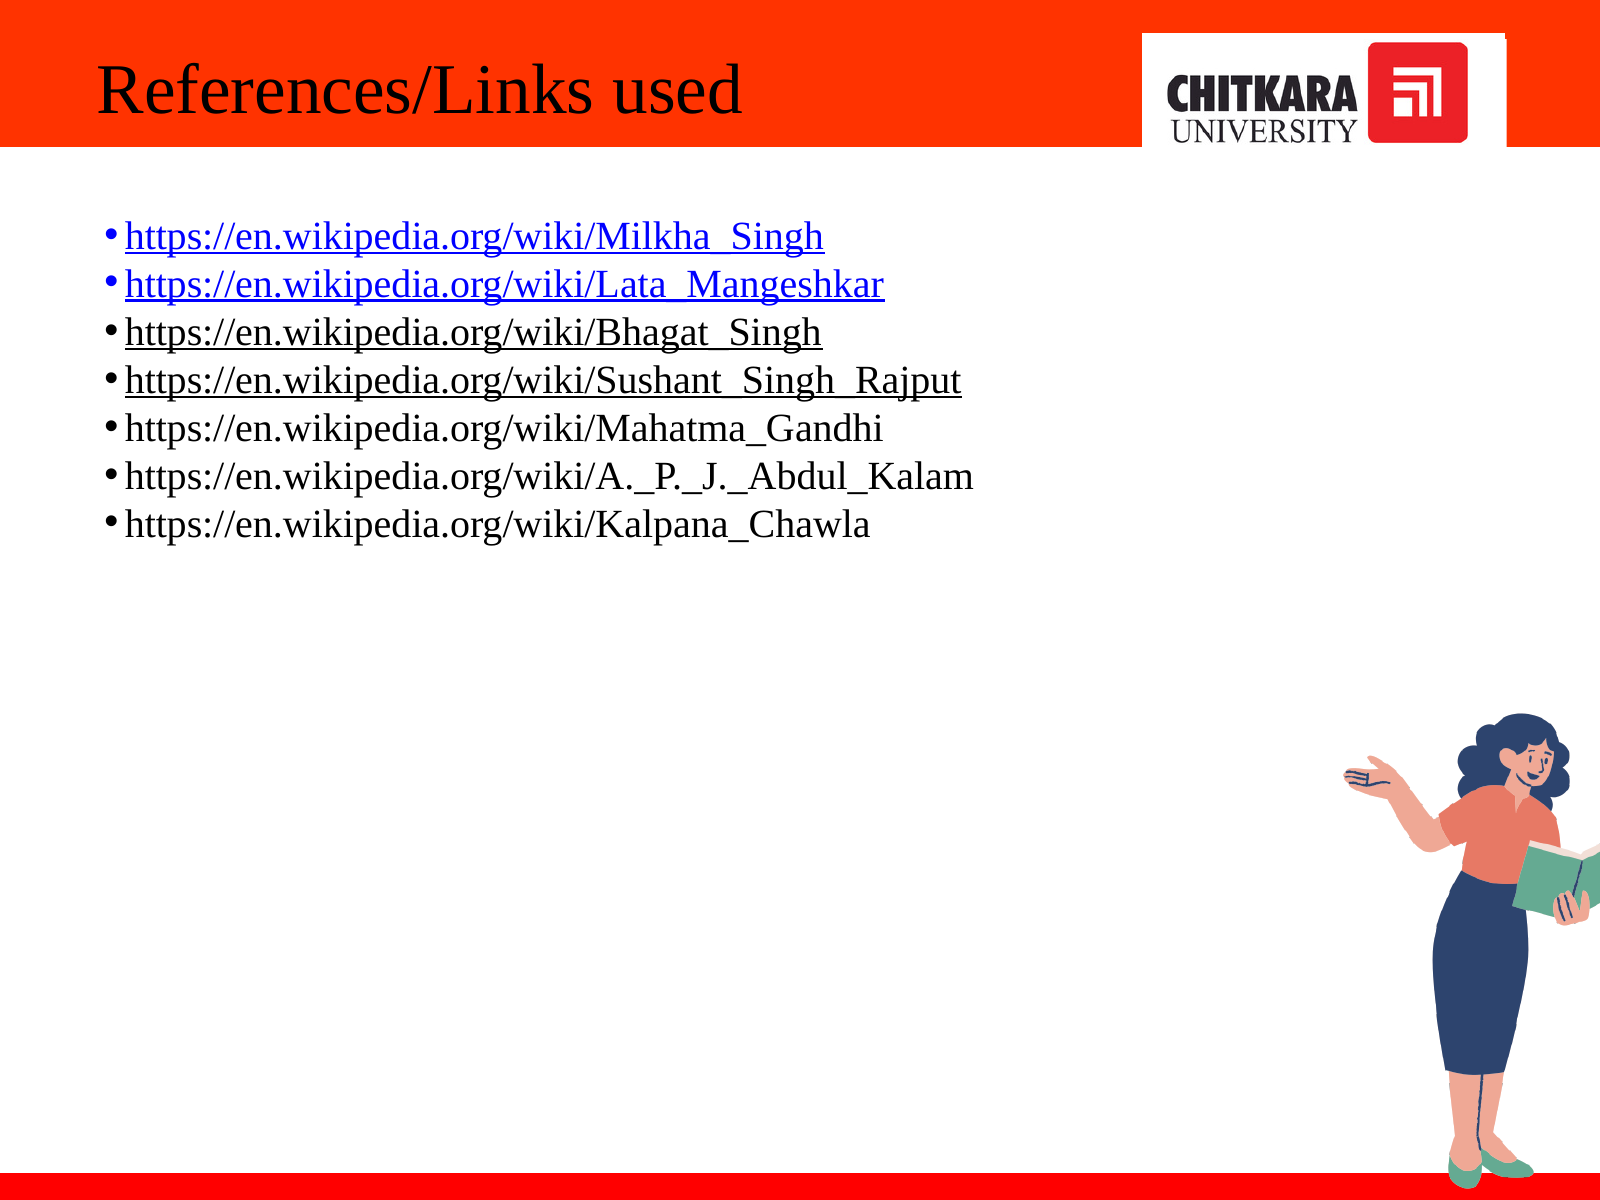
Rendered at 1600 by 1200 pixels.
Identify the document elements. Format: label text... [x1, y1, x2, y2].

text_box https://en.wikipedia.org/wiki/Milkha_Singh https://en.wikipedia.org/wiki/Lata_Mangeshkar https://en.wikipedia.org/wiki/Bhagat_Singh https://en.wikipedia.org/wiki/Sushant_Singh_Rajput https://en.wikipedia.org/wiki/Mahatma_Gandhi https://en.wikipedia.org/wiki/A._P._J._Abdul_Kalam https://en.wikipedia.org/wiki/Kalpana_Chawla [84, 209, 1478, 546]
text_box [0, 1173, 1600, 1200]
text_box [1343, 710, 1600, 1173]
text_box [1075, 0, 1600, 147]
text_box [0, 0, 1073, 147]
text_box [1141, 32, 1506, 154]
